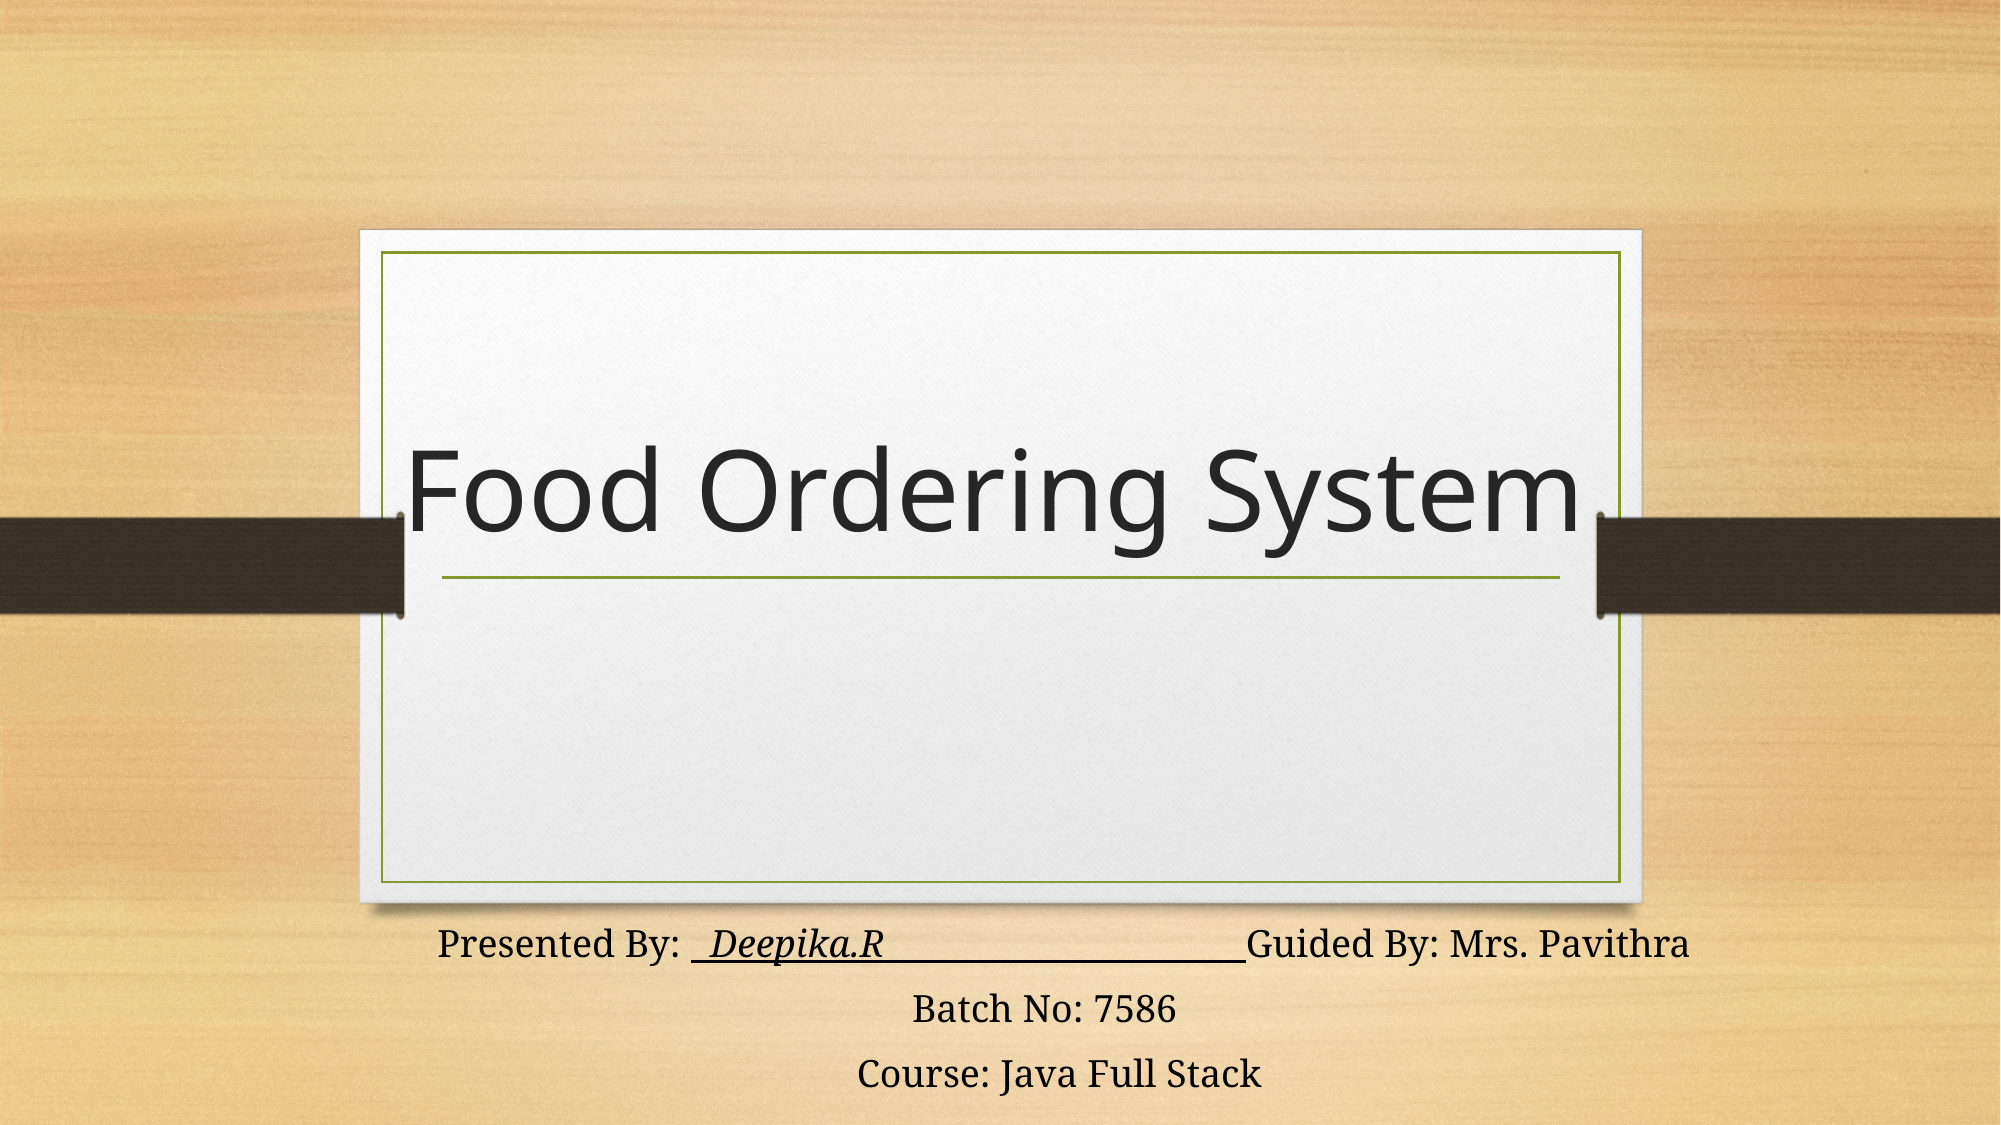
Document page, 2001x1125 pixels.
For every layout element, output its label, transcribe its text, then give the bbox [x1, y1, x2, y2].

picture [0, 0, 2001, 1125]
title Food Ordering System [180, 209, 1808, 562]
subtitle Presented By: Deepika.R Guided By: Mrs. Pavithra Batch No: 7586 Course: Java Full Stack [175, 912, 1954, 1125]
